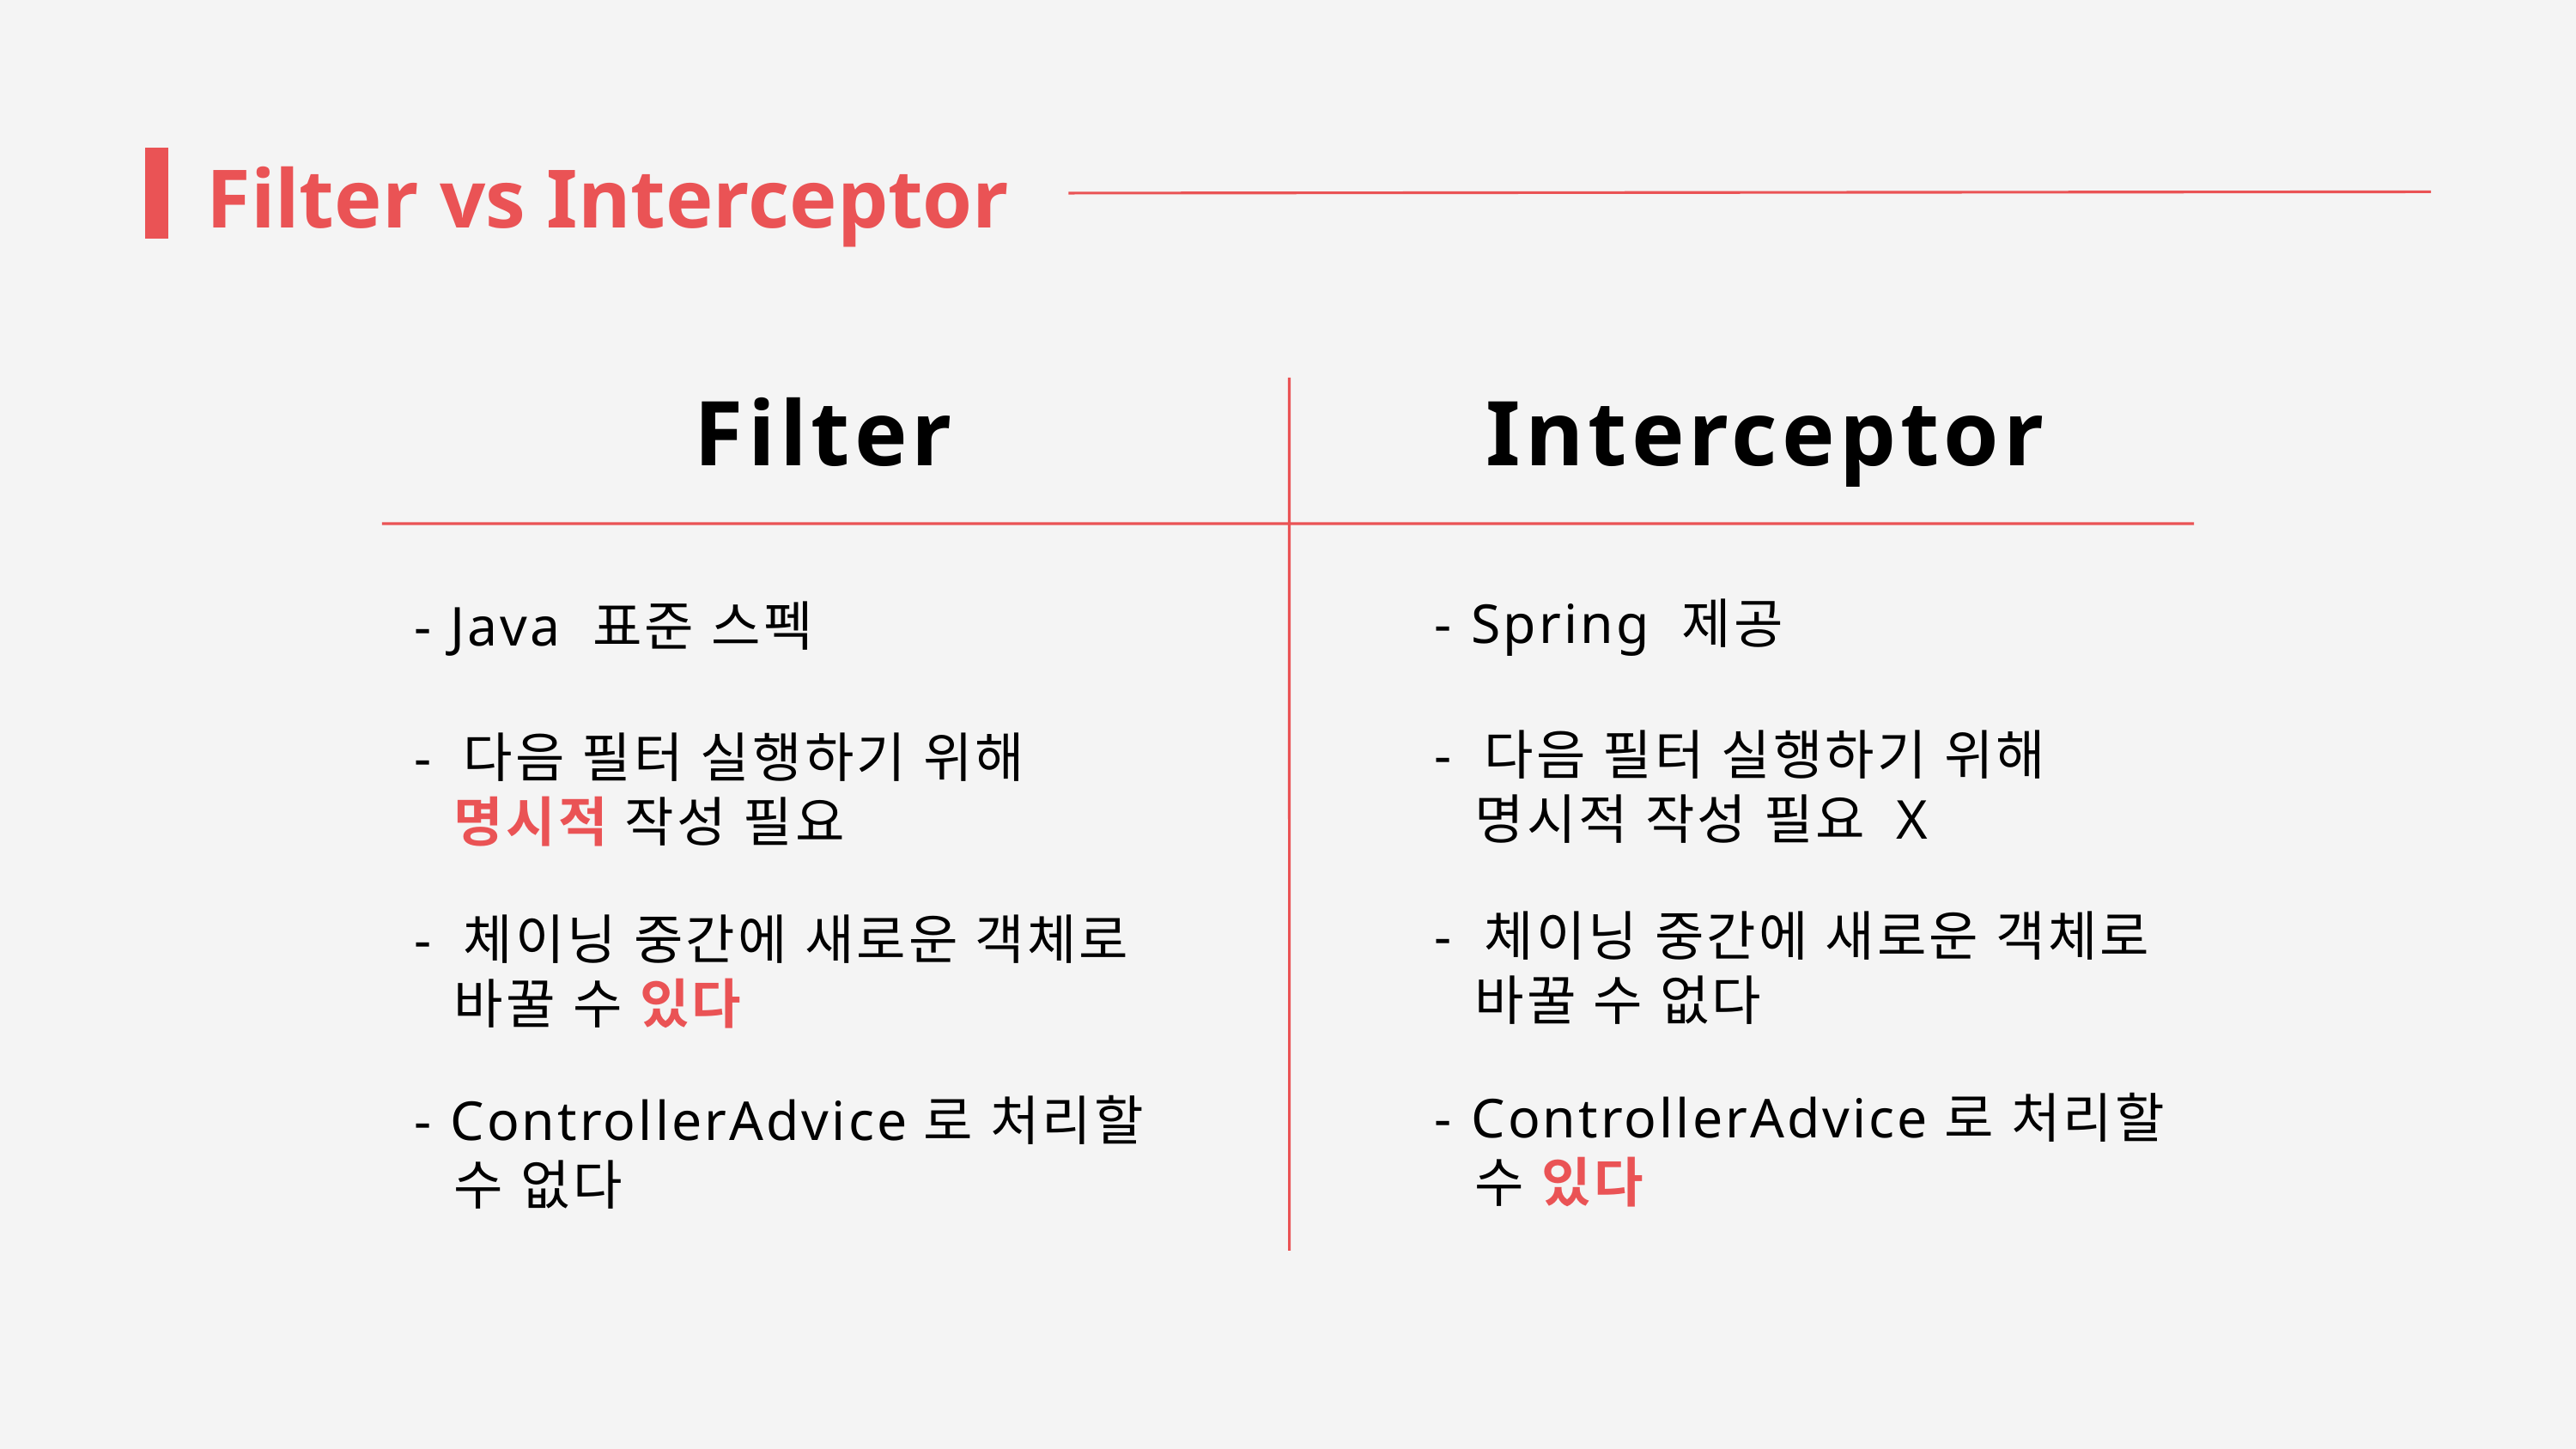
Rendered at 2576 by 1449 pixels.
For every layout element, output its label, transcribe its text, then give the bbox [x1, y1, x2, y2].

text_box - ControllerAdvice로 처리할 수 있다 [1418, 1083, 2246, 1213]
text_box - 체이닝 중간에 새로운 객체로 바꿀 수 있다 [397, 905, 1244, 1034]
text_box Interceptor [1485, 376, 2246, 484]
text_box Filter [694, 376, 1244, 484]
text_box - 다음 필터 실행하기 위해 명시적 작성 필요 [397, 724, 1195, 853]
text_box - ControllerAdvice로 처리할 수 없다 [397, 1086, 1244, 1216]
text_box - 다음 필터 실행하기 위해 명시적 작성 필요 X [1418, 721, 2194, 851]
text_box - 체이닝 중간에 새로운 객체로 바꿀 수 없다 [1418, 902, 2219, 1032]
text_box Filter vs Interceptor [206, 139, 1138, 245]
text_box - Java 표준 스펙 [397, 592, 947, 658]
text_box - Spring 제공 [1418, 589, 1968, 654]
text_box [144, 147, 168, 239]
